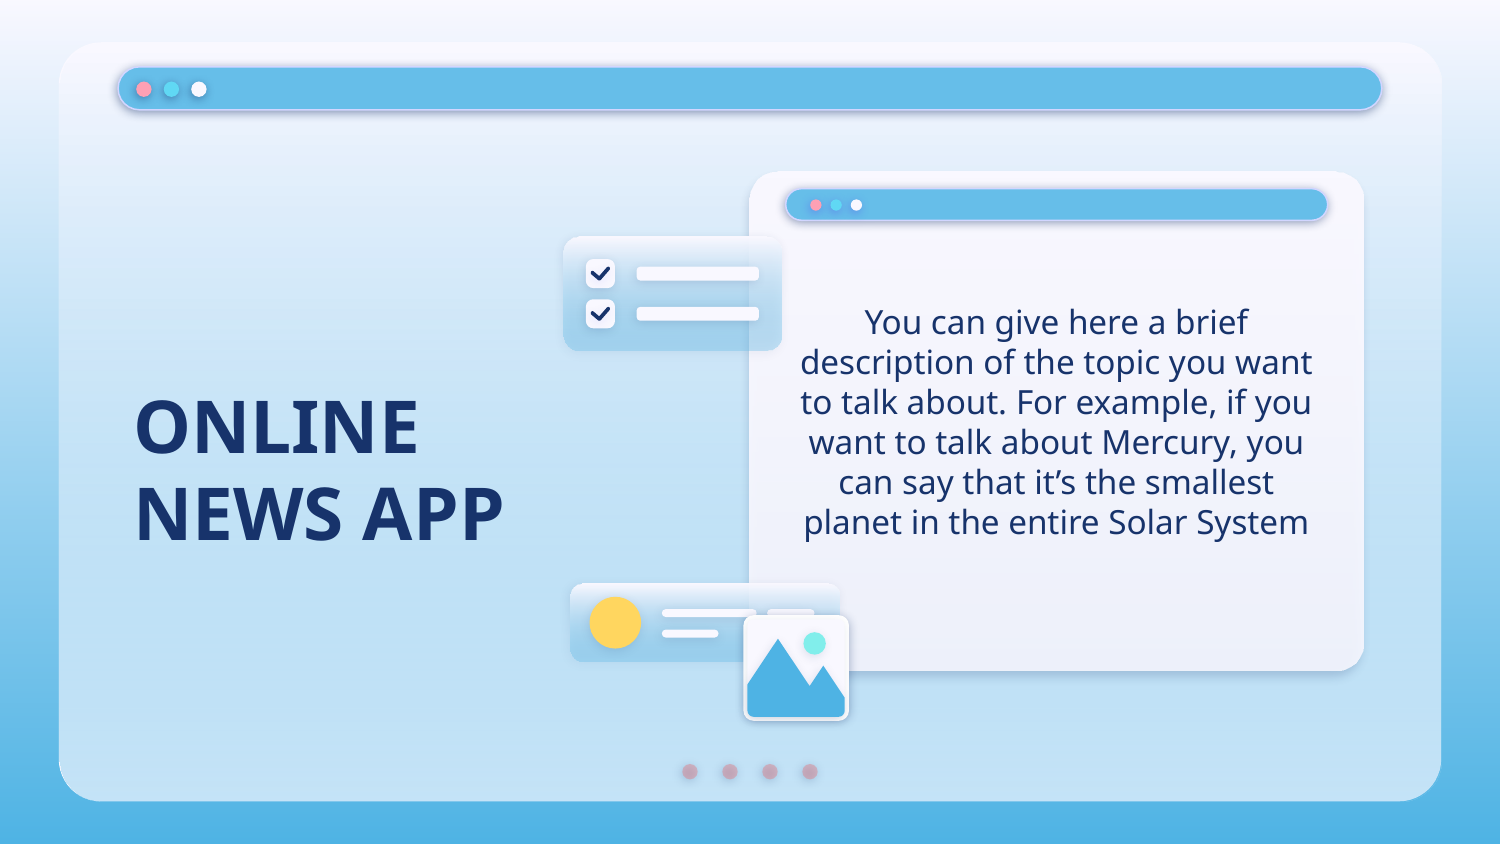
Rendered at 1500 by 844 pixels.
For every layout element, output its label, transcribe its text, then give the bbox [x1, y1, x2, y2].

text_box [749, 171, 1364, 671]
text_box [563, 236, 782, 351]
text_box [743, 614, 850, 722]
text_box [569, 583, 840, 662]
title ONLINE NEWS APP [118, 351, 659, 585]
